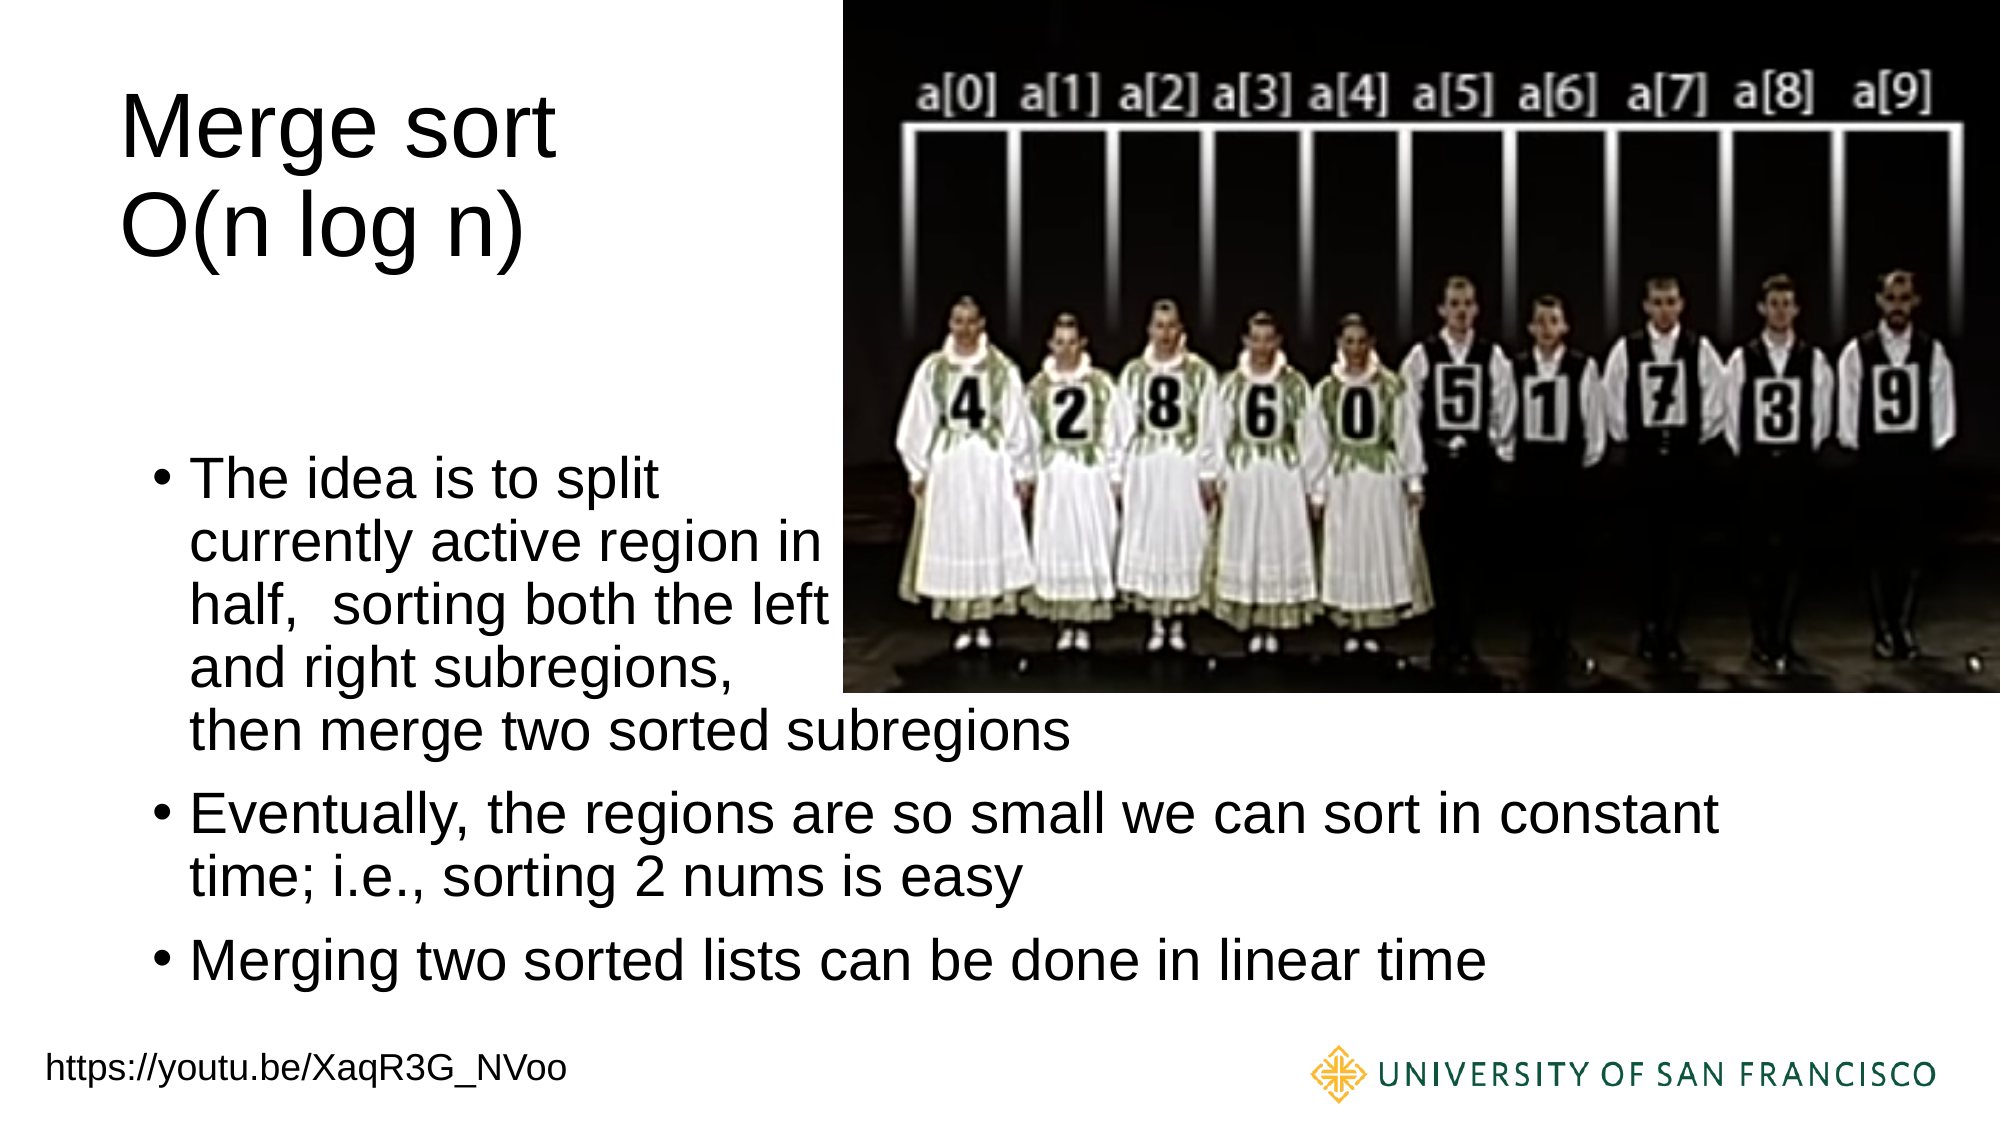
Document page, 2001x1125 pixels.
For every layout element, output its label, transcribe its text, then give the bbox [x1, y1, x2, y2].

picture [843, 0, 2000, 693]
title Merge sort O(n log n) [104, 68, 843, 287]
list The idea is to split currently active region in half, sorting both the left and right subregions, then merge two sorted subregions Eventually, the regions are so small we can sort in constant time; i.e., sorting 2 nums is easy Merging two sorted lists can be done in linear time [137, 440, 1863, 1014]
text_box https://youtu.be/XaqR3G_NVoo [30, 1035, 583, 1096]
